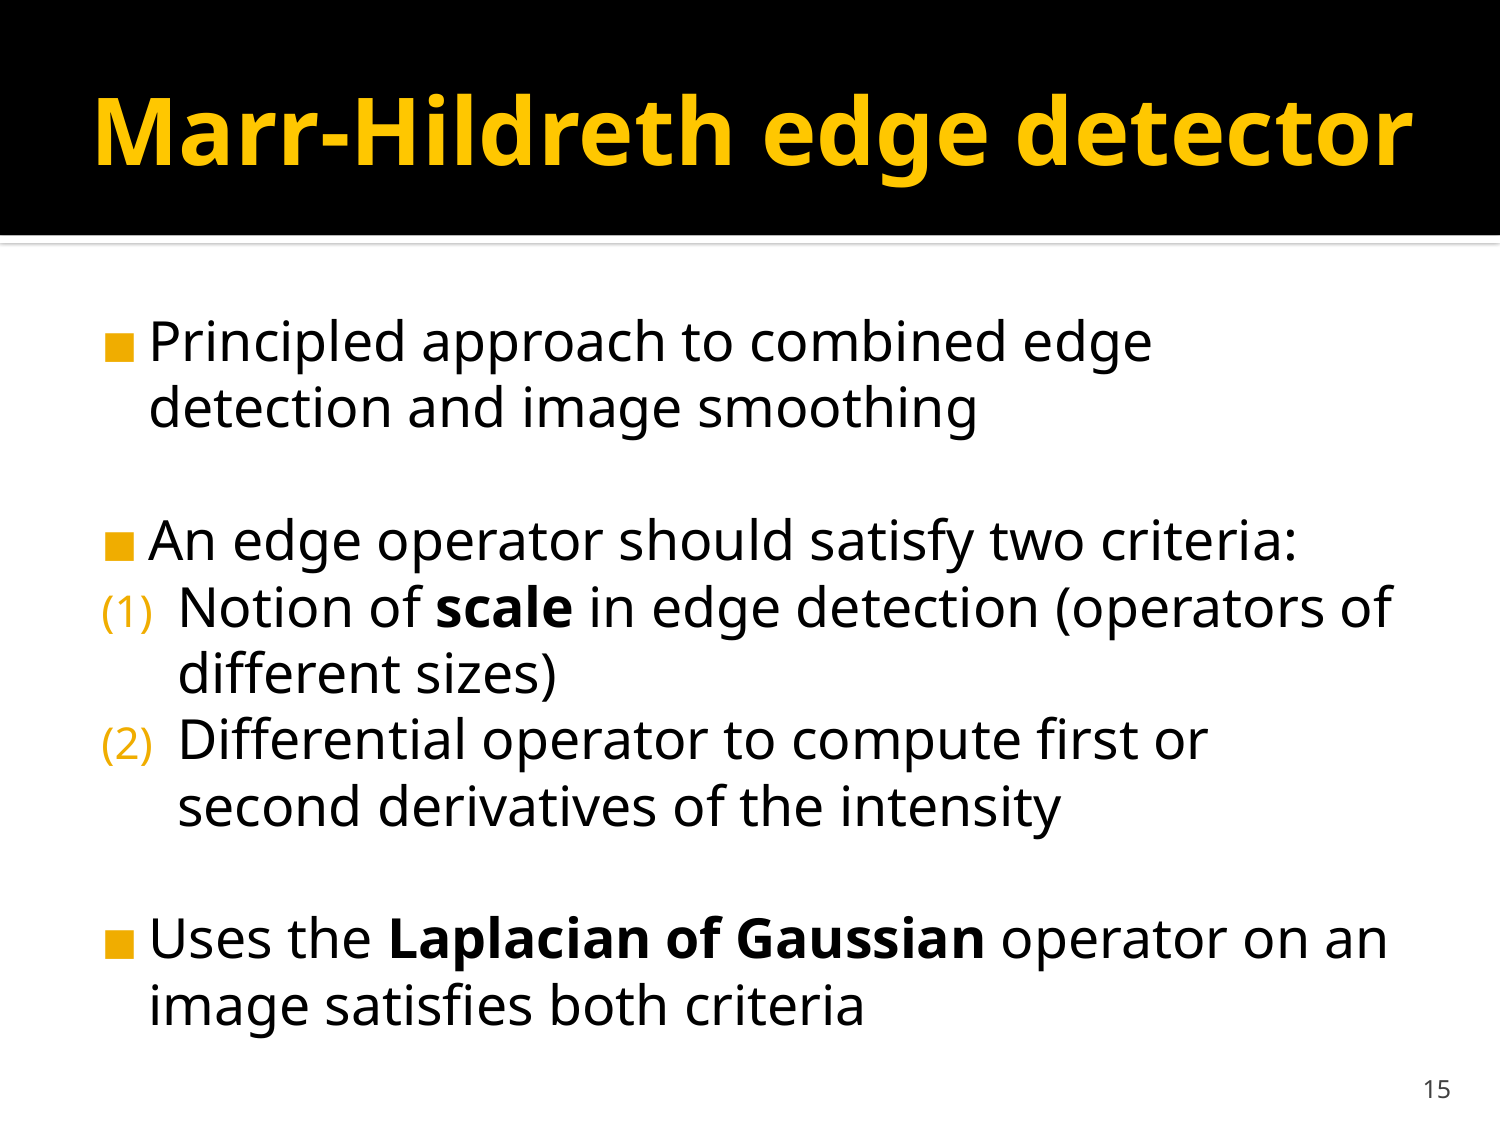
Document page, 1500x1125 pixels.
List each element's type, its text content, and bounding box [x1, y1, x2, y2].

list Principled approach to combined edge detection and image smoothing An edge operator should satisfy two criteria: Notion of scale in edge detection (operators of different sizes) Differential operator to compute first or second derivatives of the intensity Uses the Laplacian of Gaussian operator on an image satisfies both criteria [75, 291, 1425, 1050]
title Marr-Hildreth edge detector [75, 25, 1425, 231]
slide_number ‹#› [1345, 1062, 1467, 1108]
